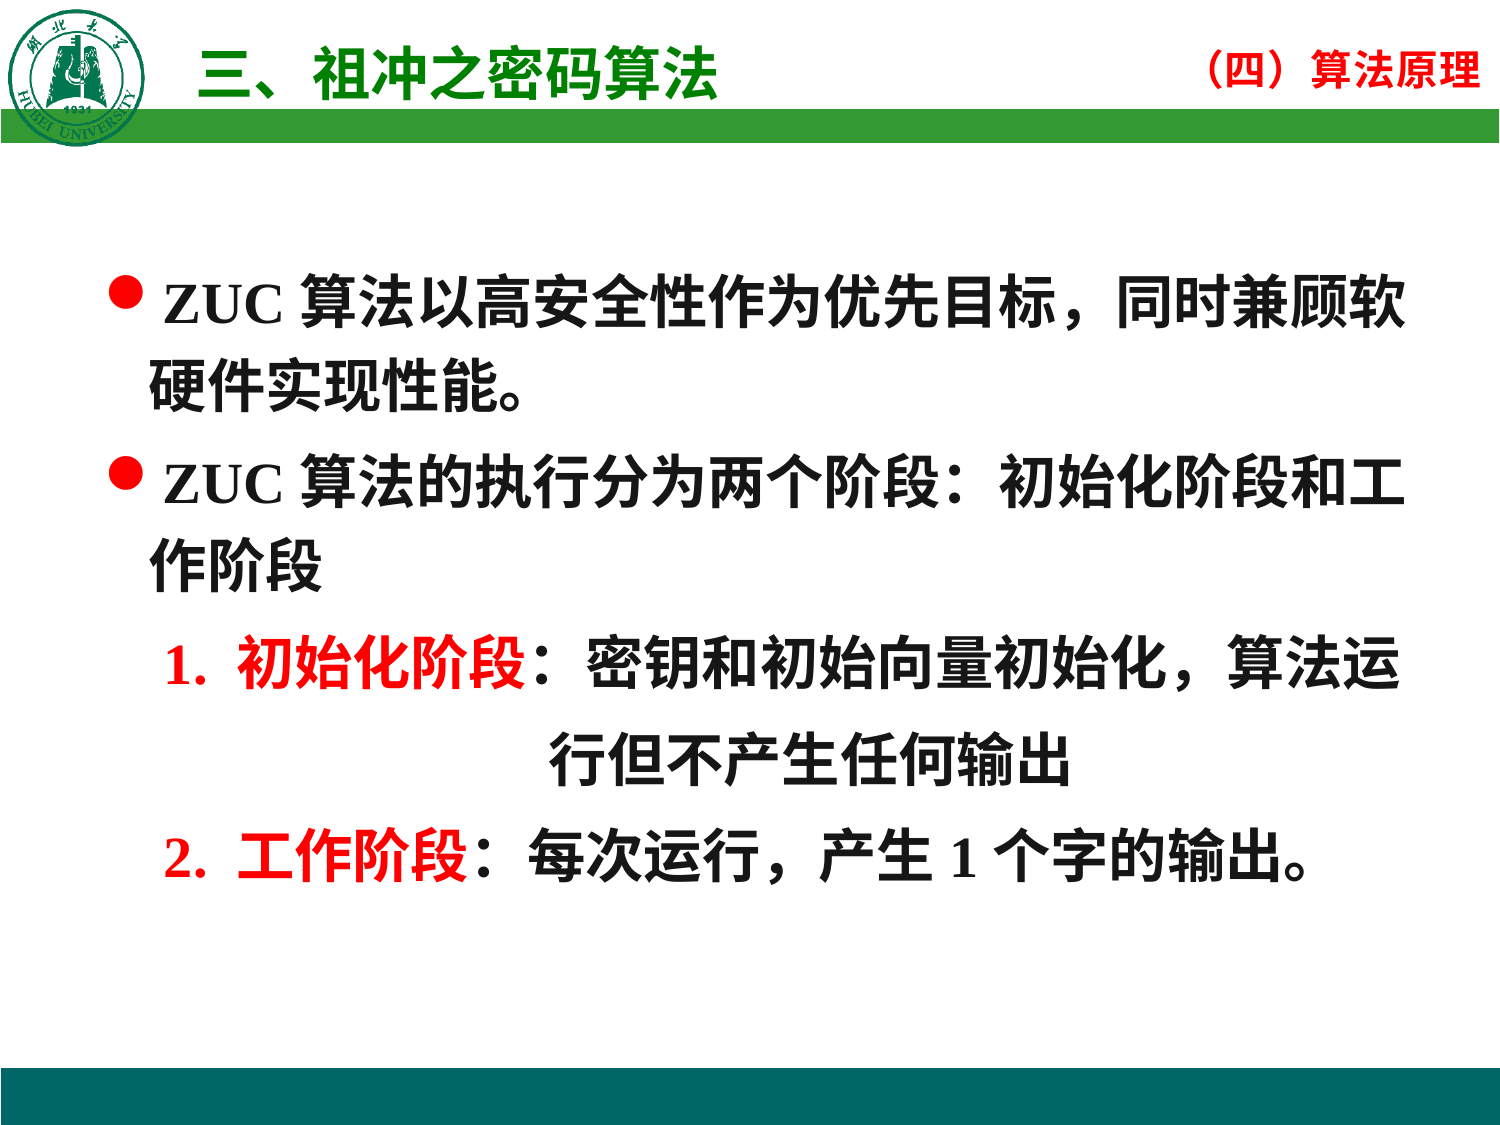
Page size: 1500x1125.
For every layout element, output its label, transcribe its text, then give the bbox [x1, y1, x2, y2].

picture [0, 0, 167, 175]
list ZUC算法以高安全性作为优先目标，同时兼顾软硬件实现性能。 ZUC算法的执行分为两个阶段：初始化阶段和工作阶段 1. 初始化阶段：密钥和初始向量初始化，算法运 行但不产生任何输出 2. 工作阶段：每次运行，产生1个字的输出。 [74, 243, 1426, 1036]
picture [0, 1067, 1500, 1125]
